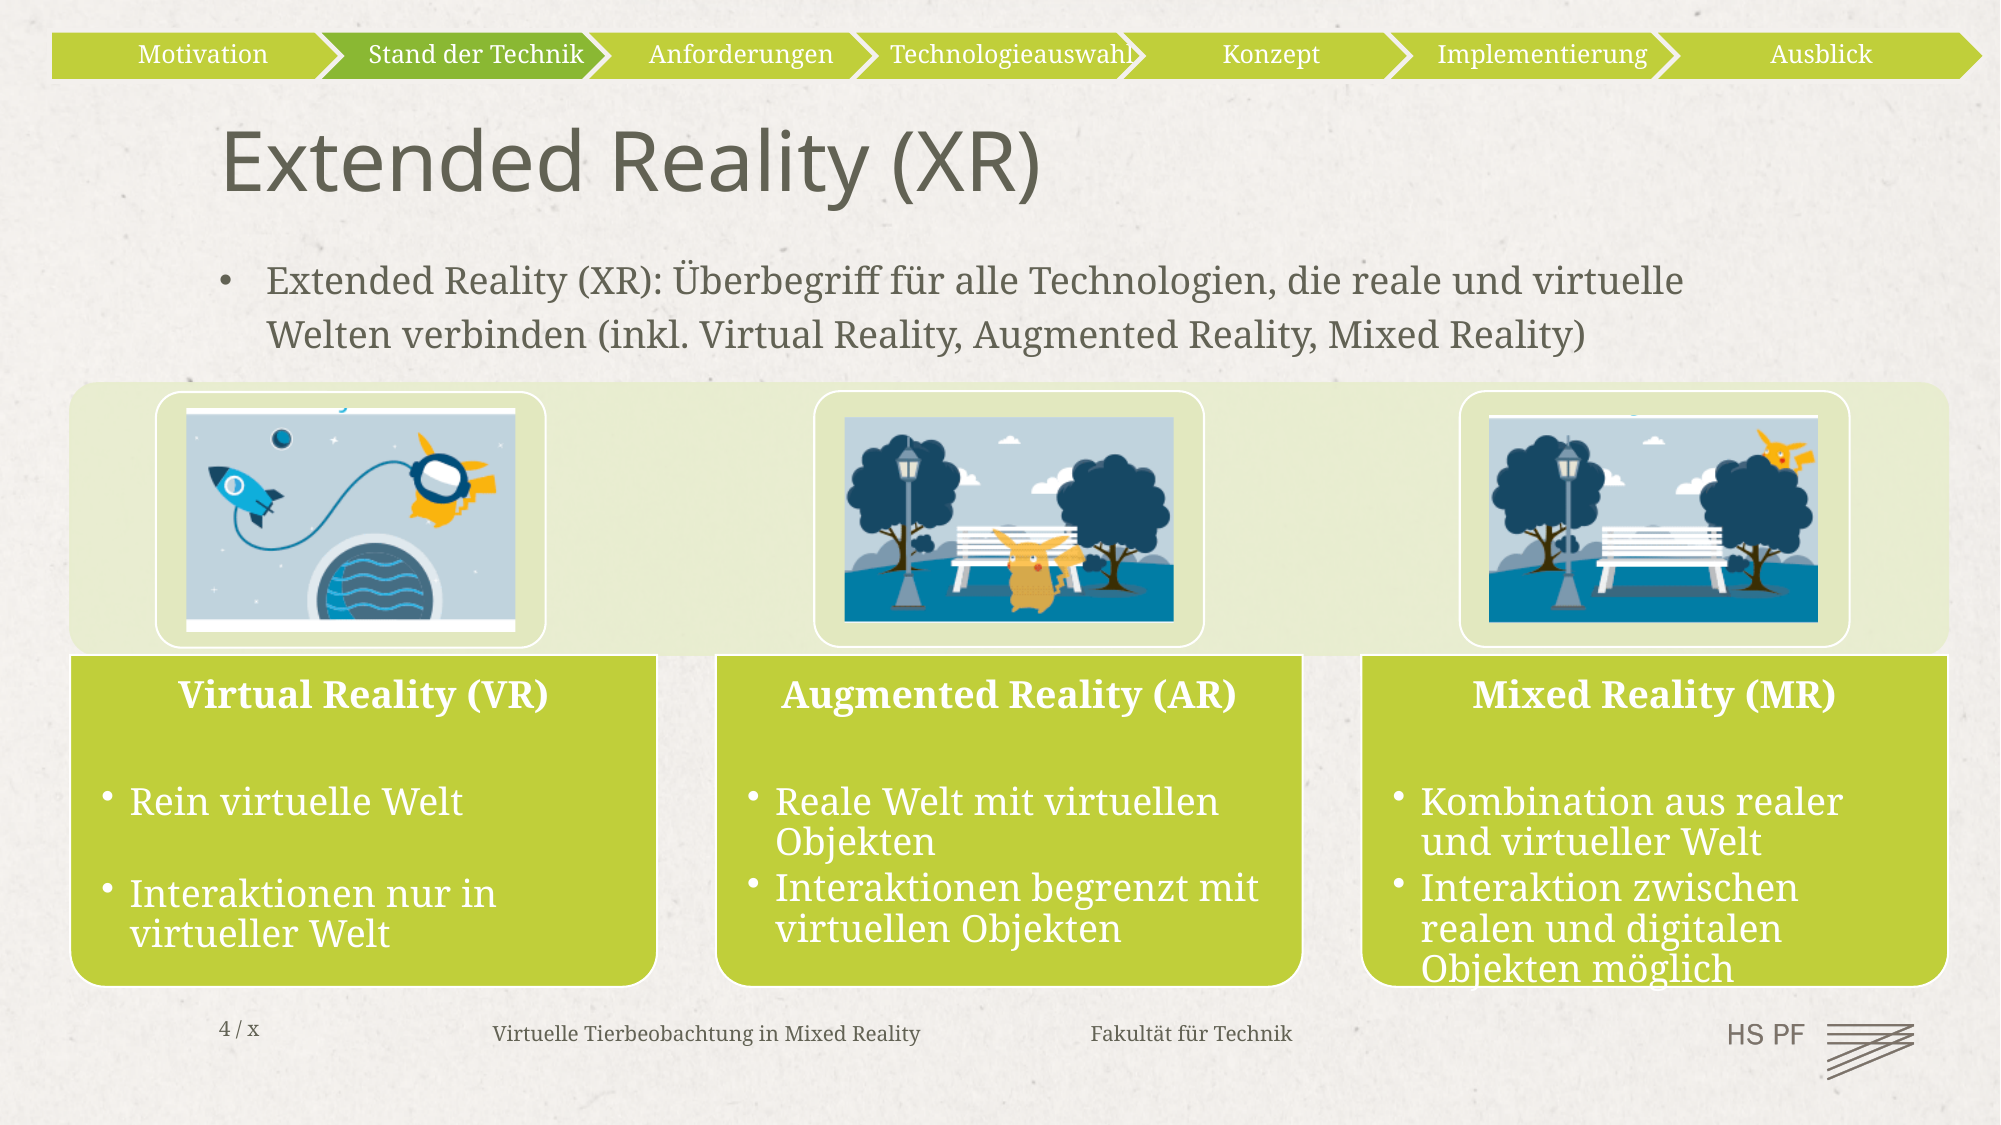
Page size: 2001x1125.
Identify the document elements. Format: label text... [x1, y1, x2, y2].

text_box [49, 0, 1988, 144]
list Extended Reality (XR): Überbegriff für alle Technologien, die reale und virtuelle Welten verbinden (inkl. Virtual Reality, Augmented Reality, Mixed Reality) [219, 248, 1782, 382]
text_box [10, 383, 2000, 987]
title Extended Reality (XR) [219, 144, 1783, 210]
picture [0, 0, 2001, 1125]
